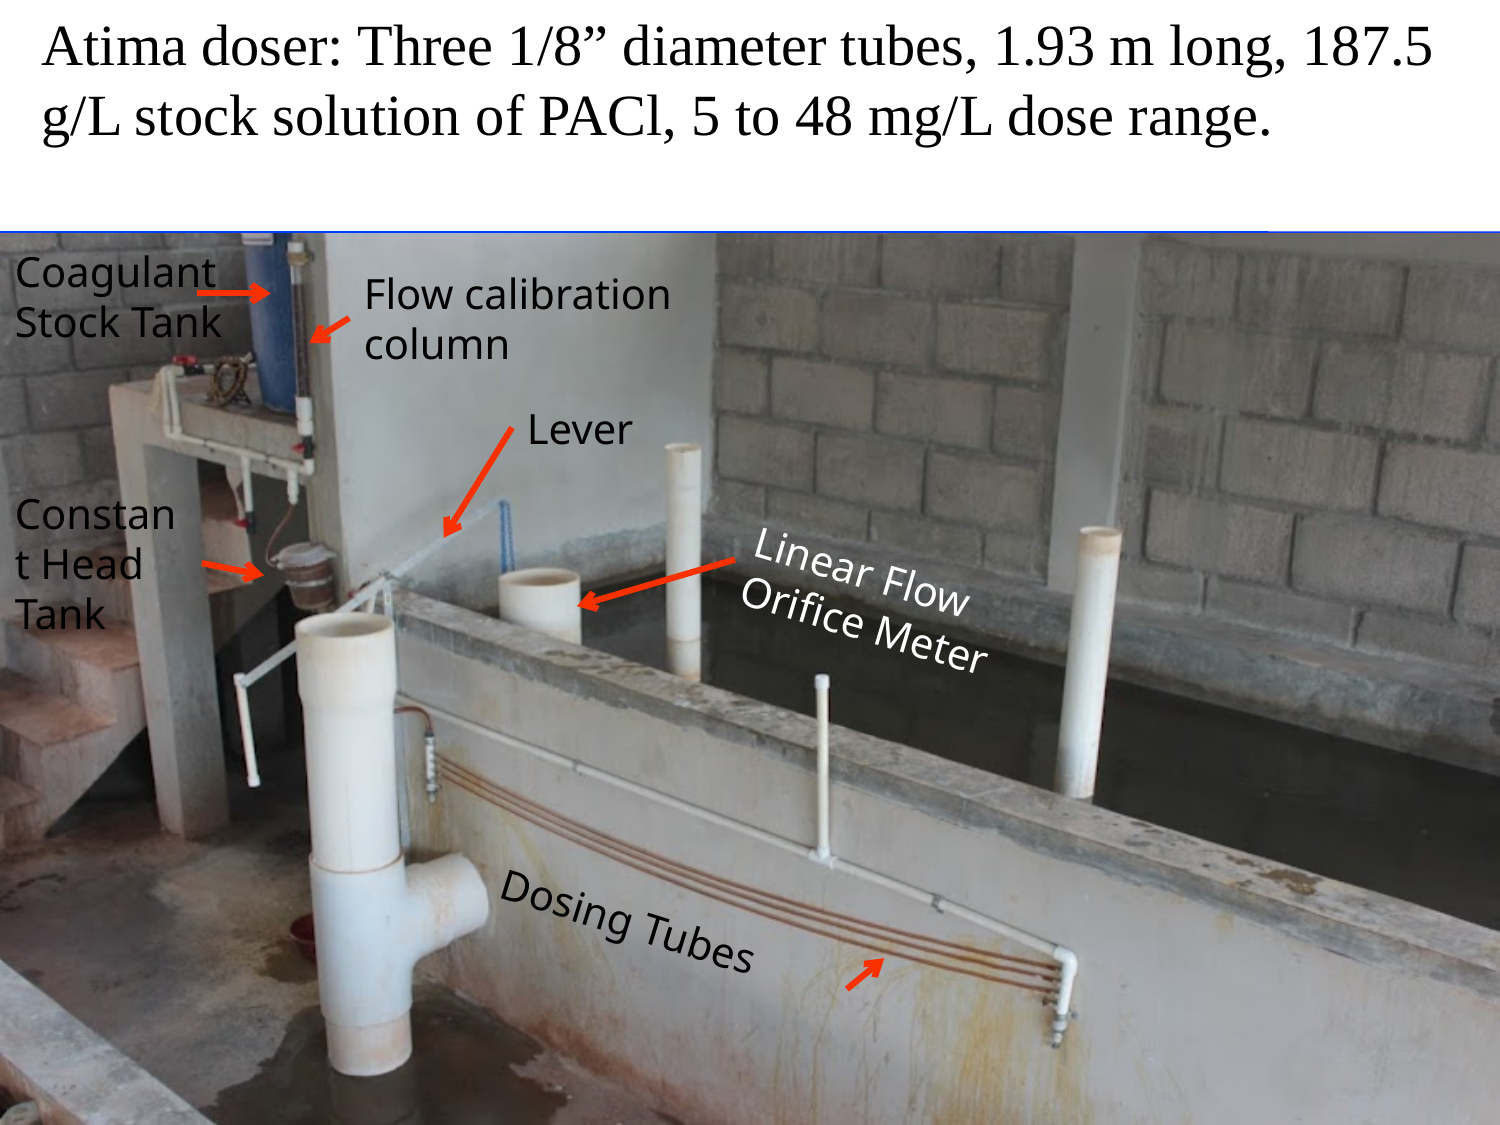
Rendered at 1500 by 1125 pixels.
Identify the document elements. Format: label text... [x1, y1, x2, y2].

text_box Atima doser: Three 1/8” diameter tubes, 1.93 m long, 187.5 g/L stock solution of PACl, 5 to 48 mg/L dose range. [26, 0, 1500, 155]
picture [0, 233, 1500, 1125]
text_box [443, 427, 517, 539]
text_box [576, 559, 735, 607]
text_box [846, 957, 885, 990]
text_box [201, 563, 265, 576]
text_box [309, 318, 350, 344]
